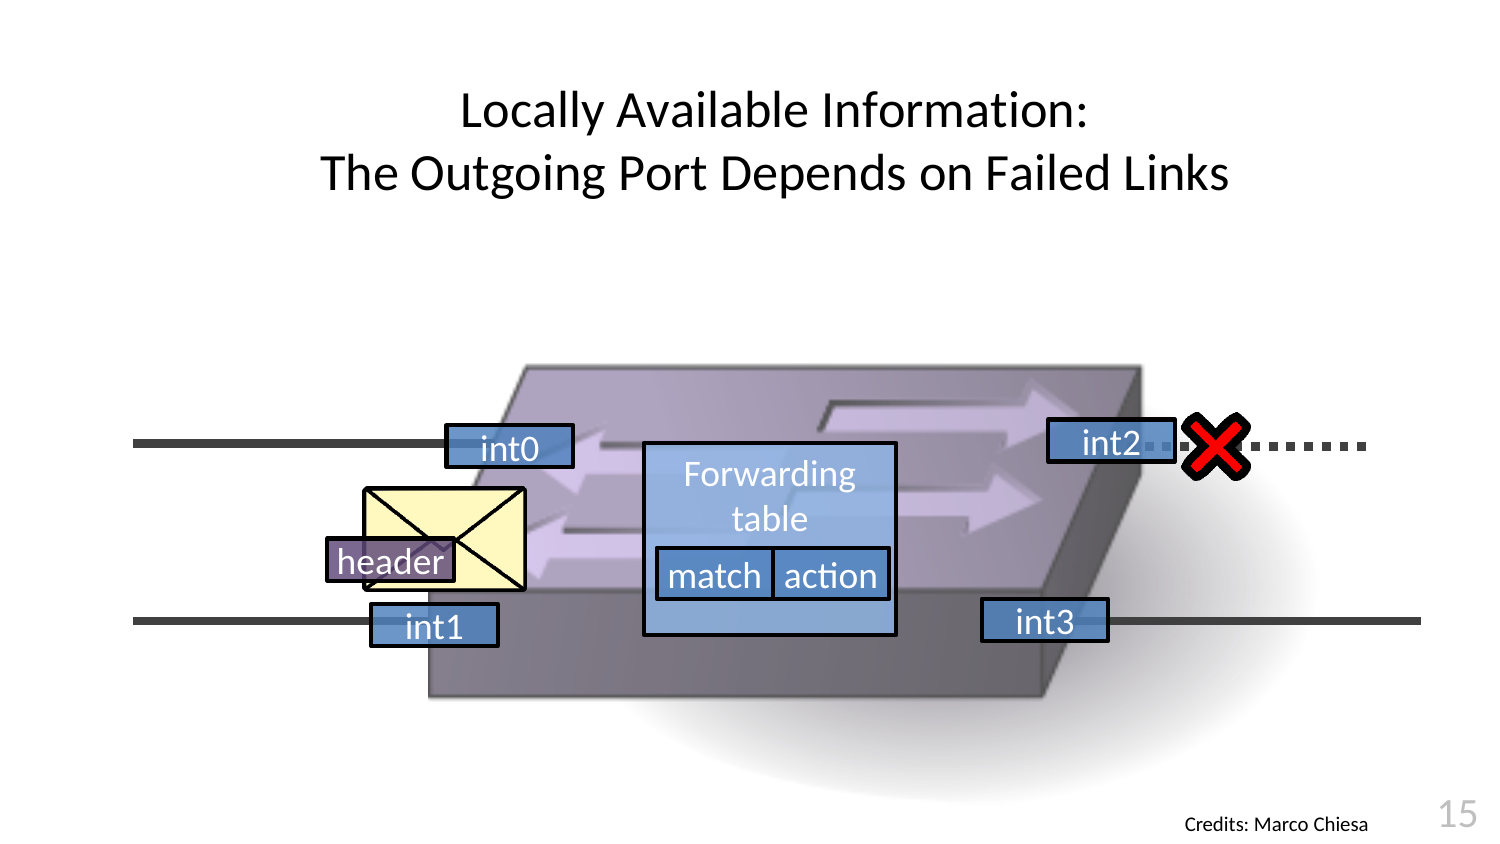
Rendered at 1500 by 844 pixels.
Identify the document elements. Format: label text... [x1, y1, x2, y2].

text_box [1174, 447, 1258, 486]
text_box 15 [1421, 778, 1494, 843]
text_box Locally Available Information: The Outgoing Port Depends on Failed Links [99, 67, 1450, 209]
picture [1181, 411, 1251, 481]
text_box Credits: Marco Chiesa [1096, 815, 1457, 844]
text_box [132, 246, 1422, 806]
